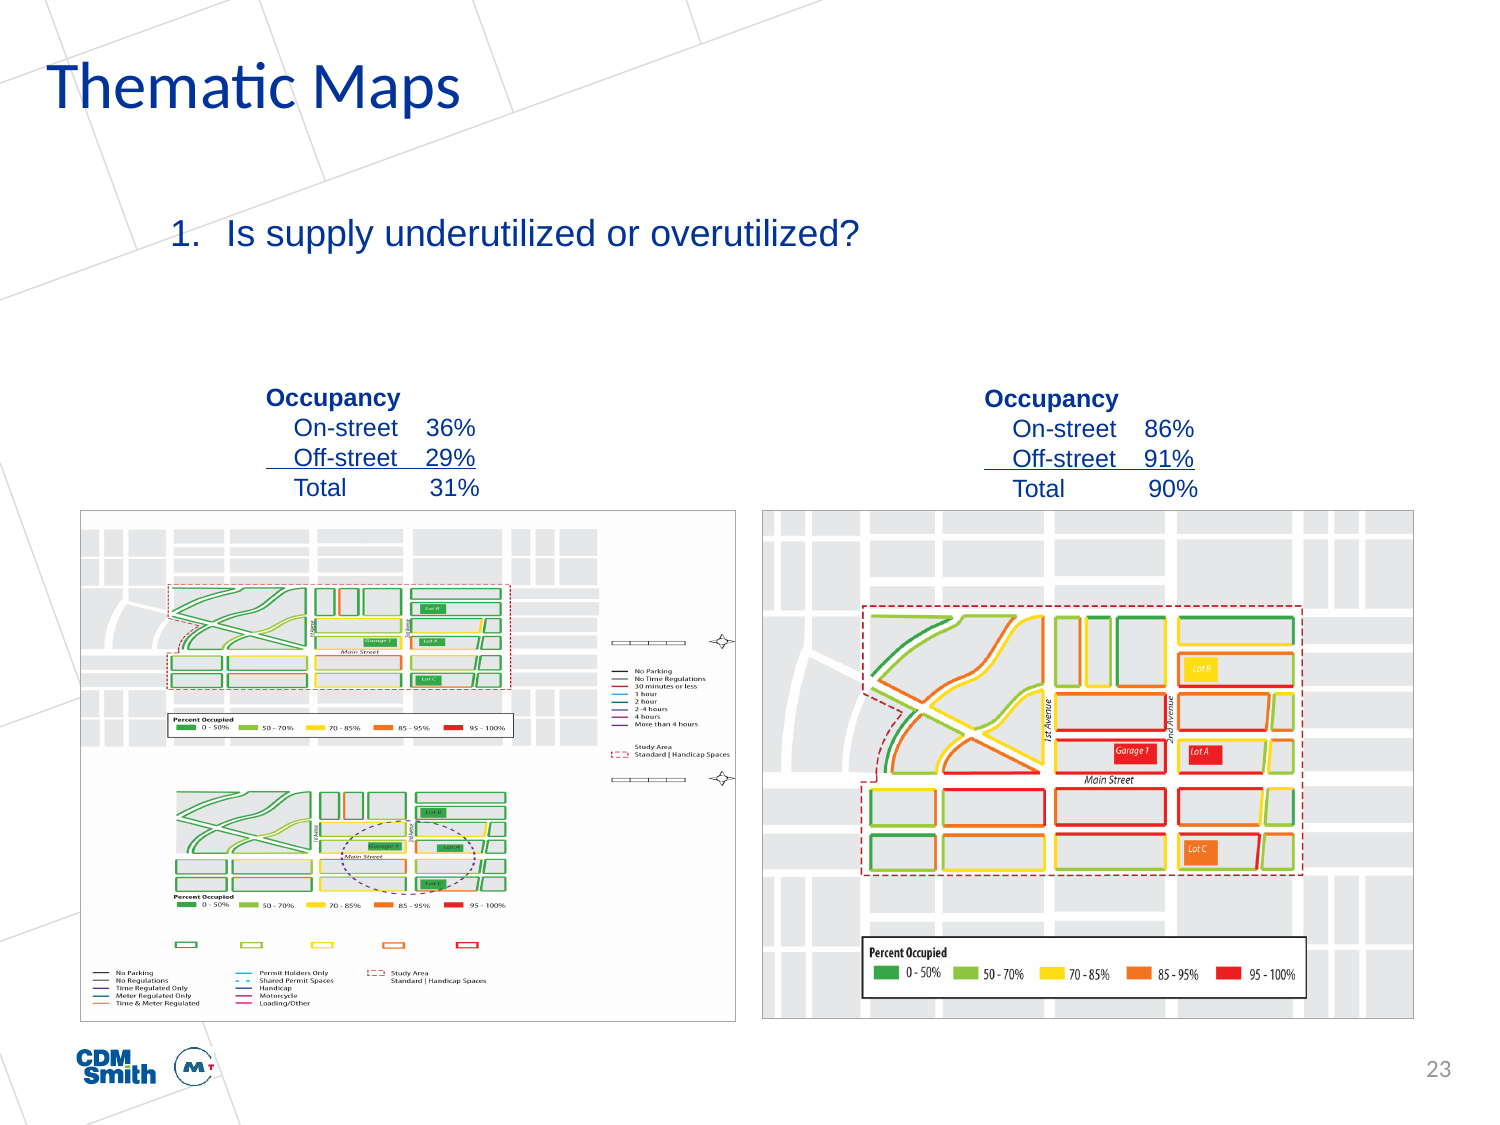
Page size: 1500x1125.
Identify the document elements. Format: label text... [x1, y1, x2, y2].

text_box Is supply underutilized or overutilized? [80, 156, 1307, 262]
picture [174, 1047, 214, 1086]
text_box Occupancy On-street 86% Off-street 91% Total 90% [969, 375, 1243, 508]
slide_number 23 [1391, 1037, 1467, 1098]
text_box Occupancy On-street 36% Off-street 29% Total 31% [250, 374, 525, 508]
picture [761, 510, 1414, 1019]
picture [79, 510, 736, 1022]
text_box Thematic Maps [31, 13, 1307, 150]
